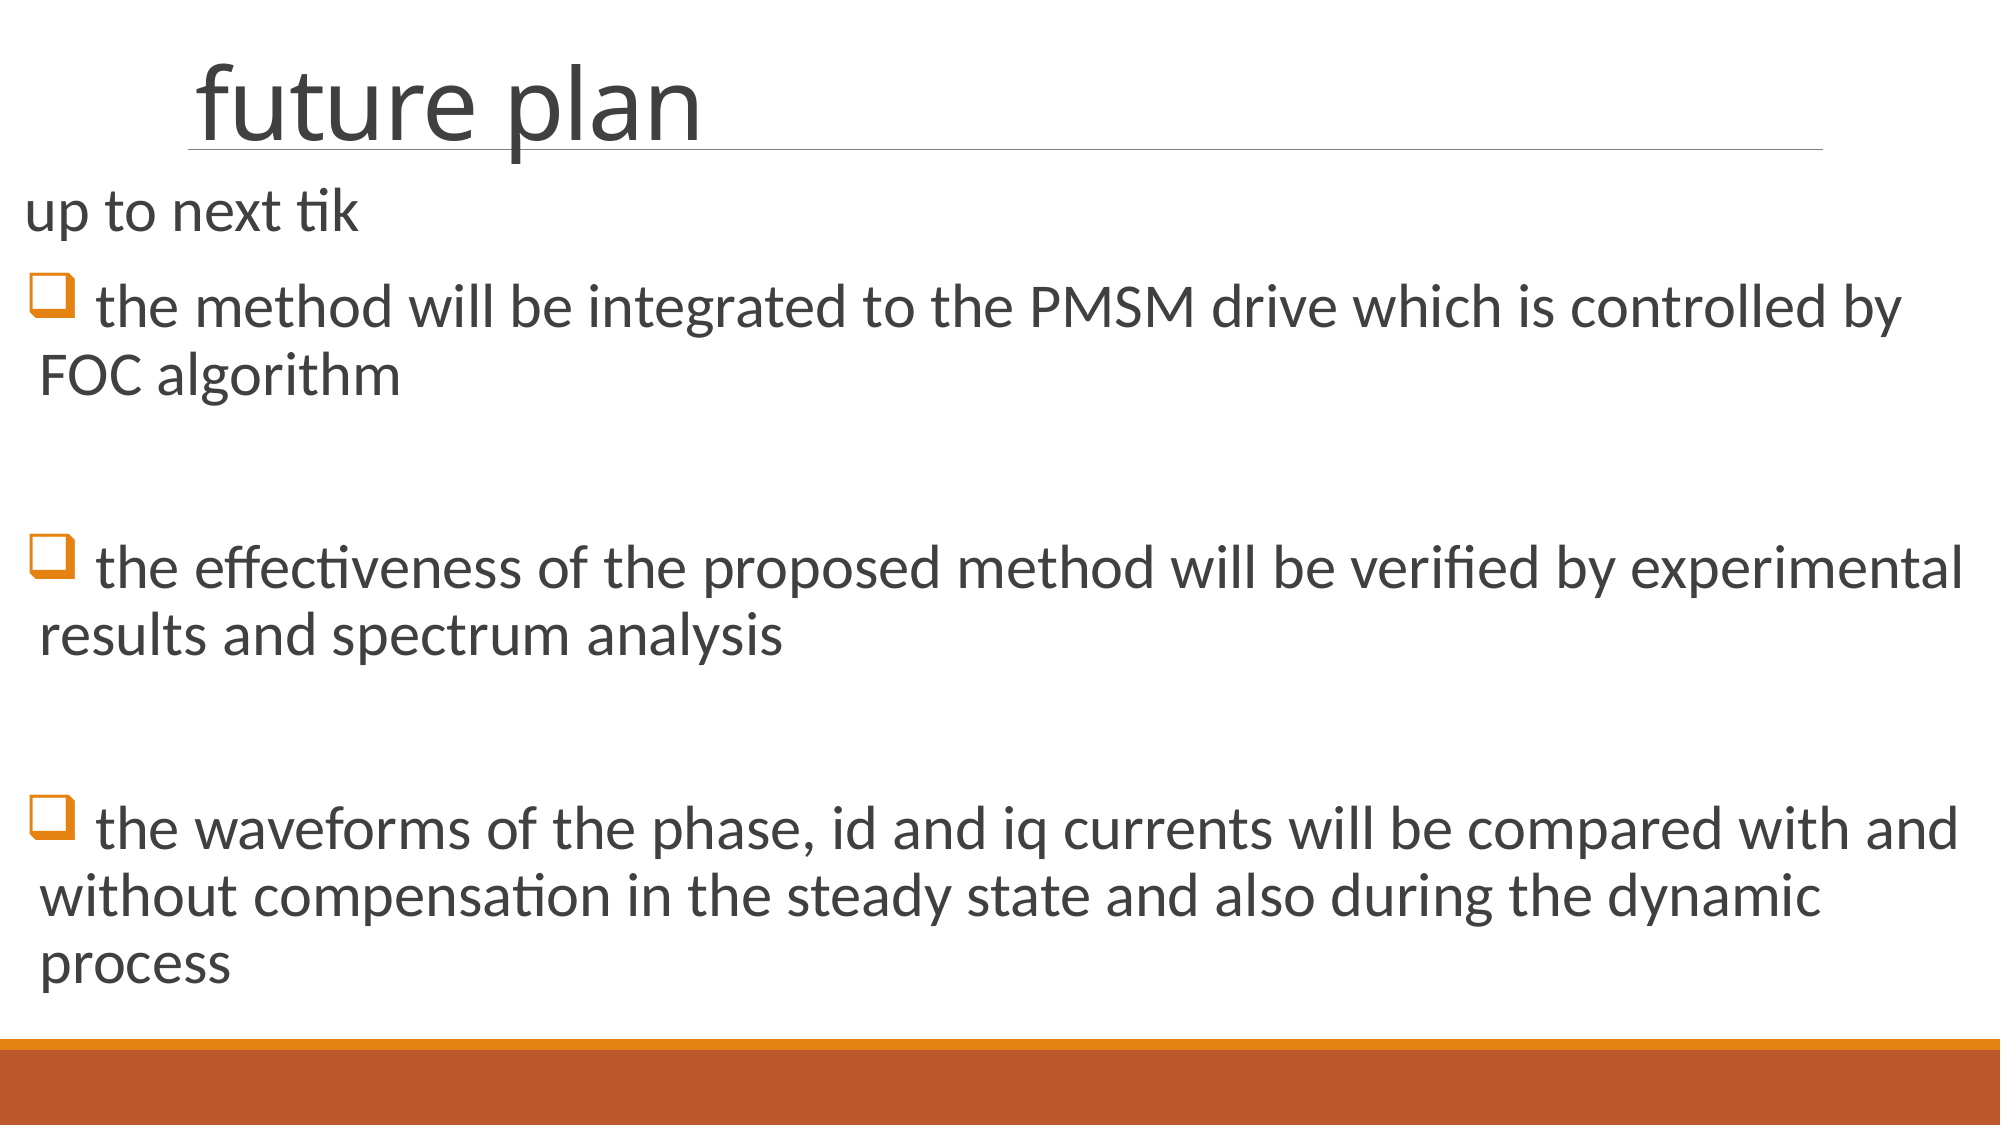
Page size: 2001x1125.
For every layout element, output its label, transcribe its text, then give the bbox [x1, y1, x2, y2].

title future plan [180, 43, 1830, 168]
list up to next tik the method will be integrated to the PMSM drive which is controlled by FOC algorithm the effectiveness of the proposed method will be verified by experimental results and spectrum analysis the waveforms of the phase, id and iq currents will be compared with and without compensation in the steady state and also during the dynamic process [24, 169, 1985, 1019]
